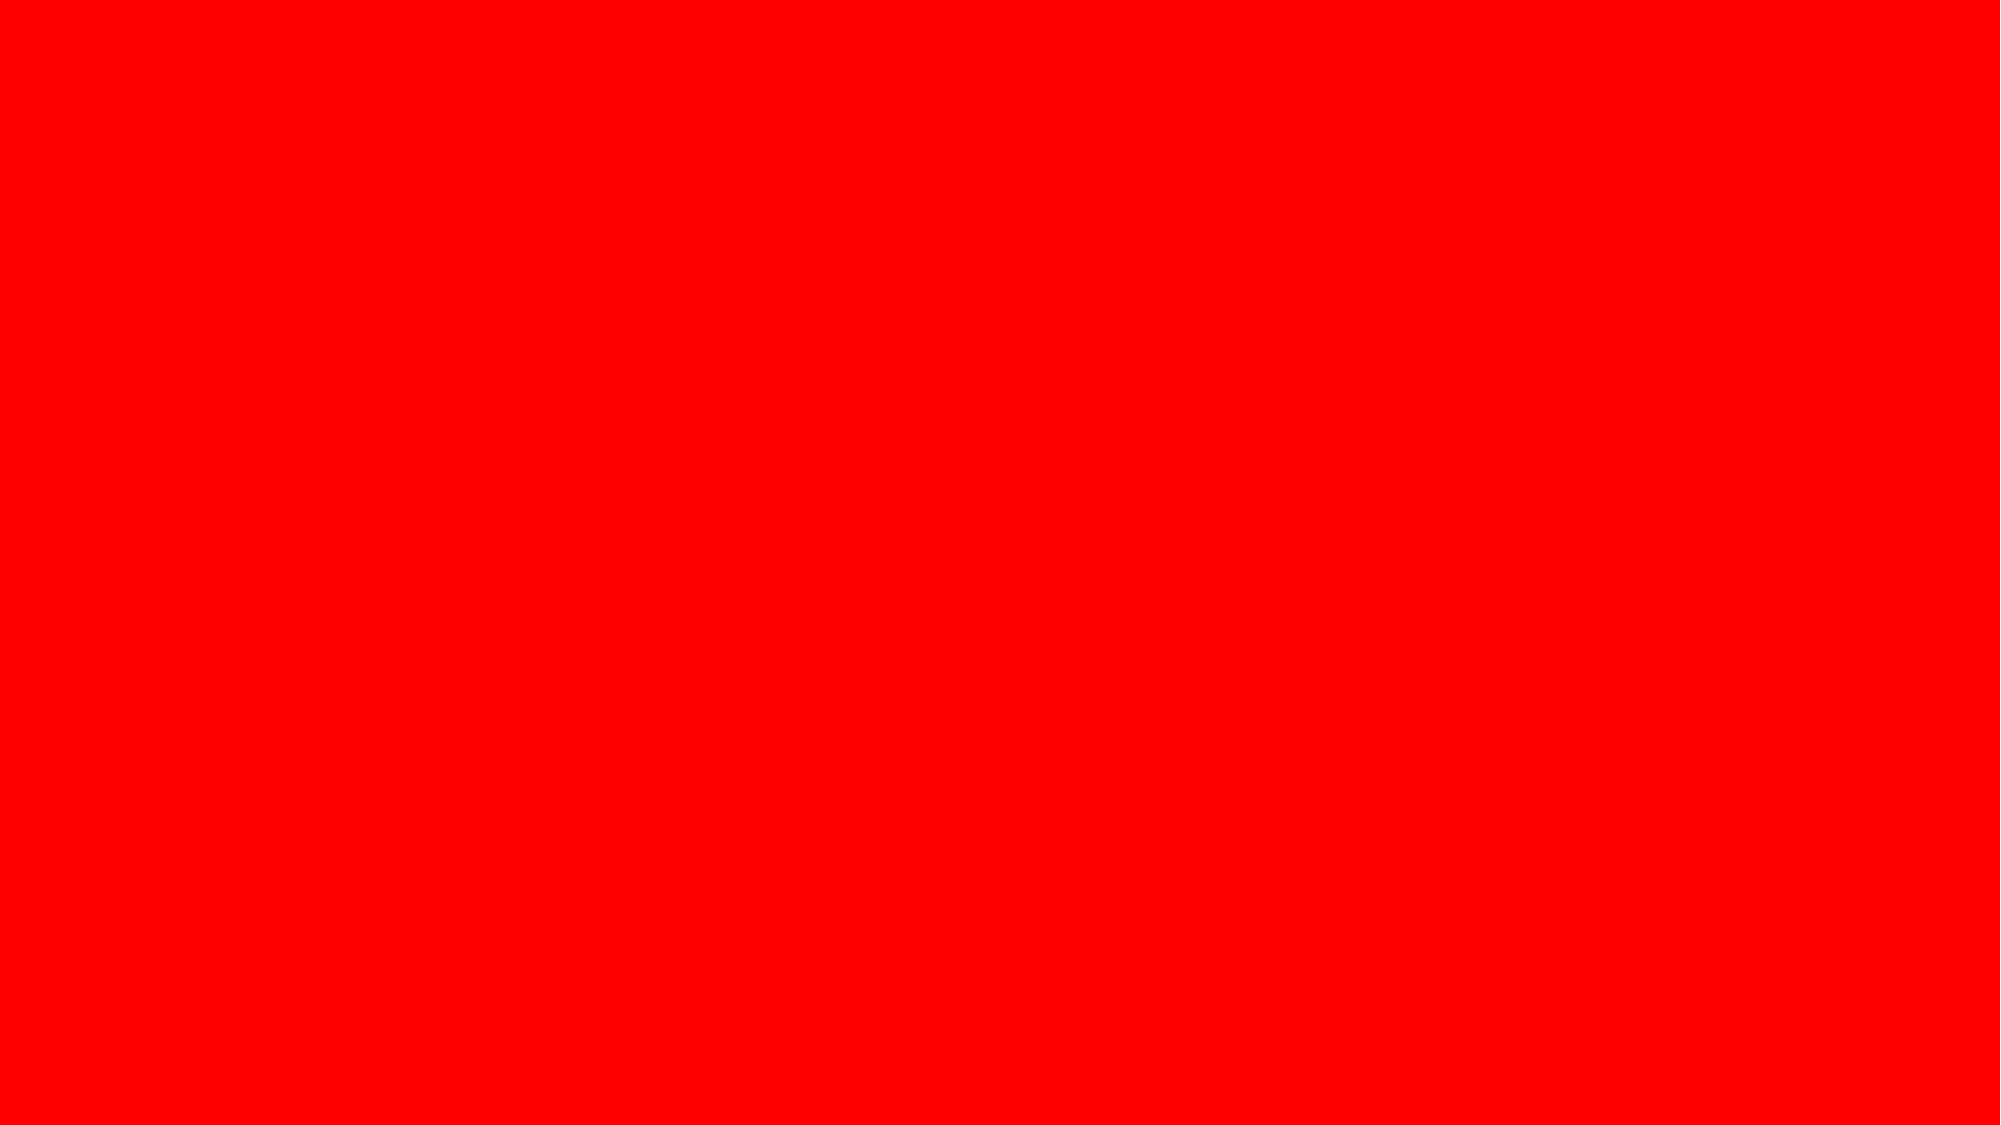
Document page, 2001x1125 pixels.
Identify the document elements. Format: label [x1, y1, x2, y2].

text_box [0, 0, 2000, 1125]
